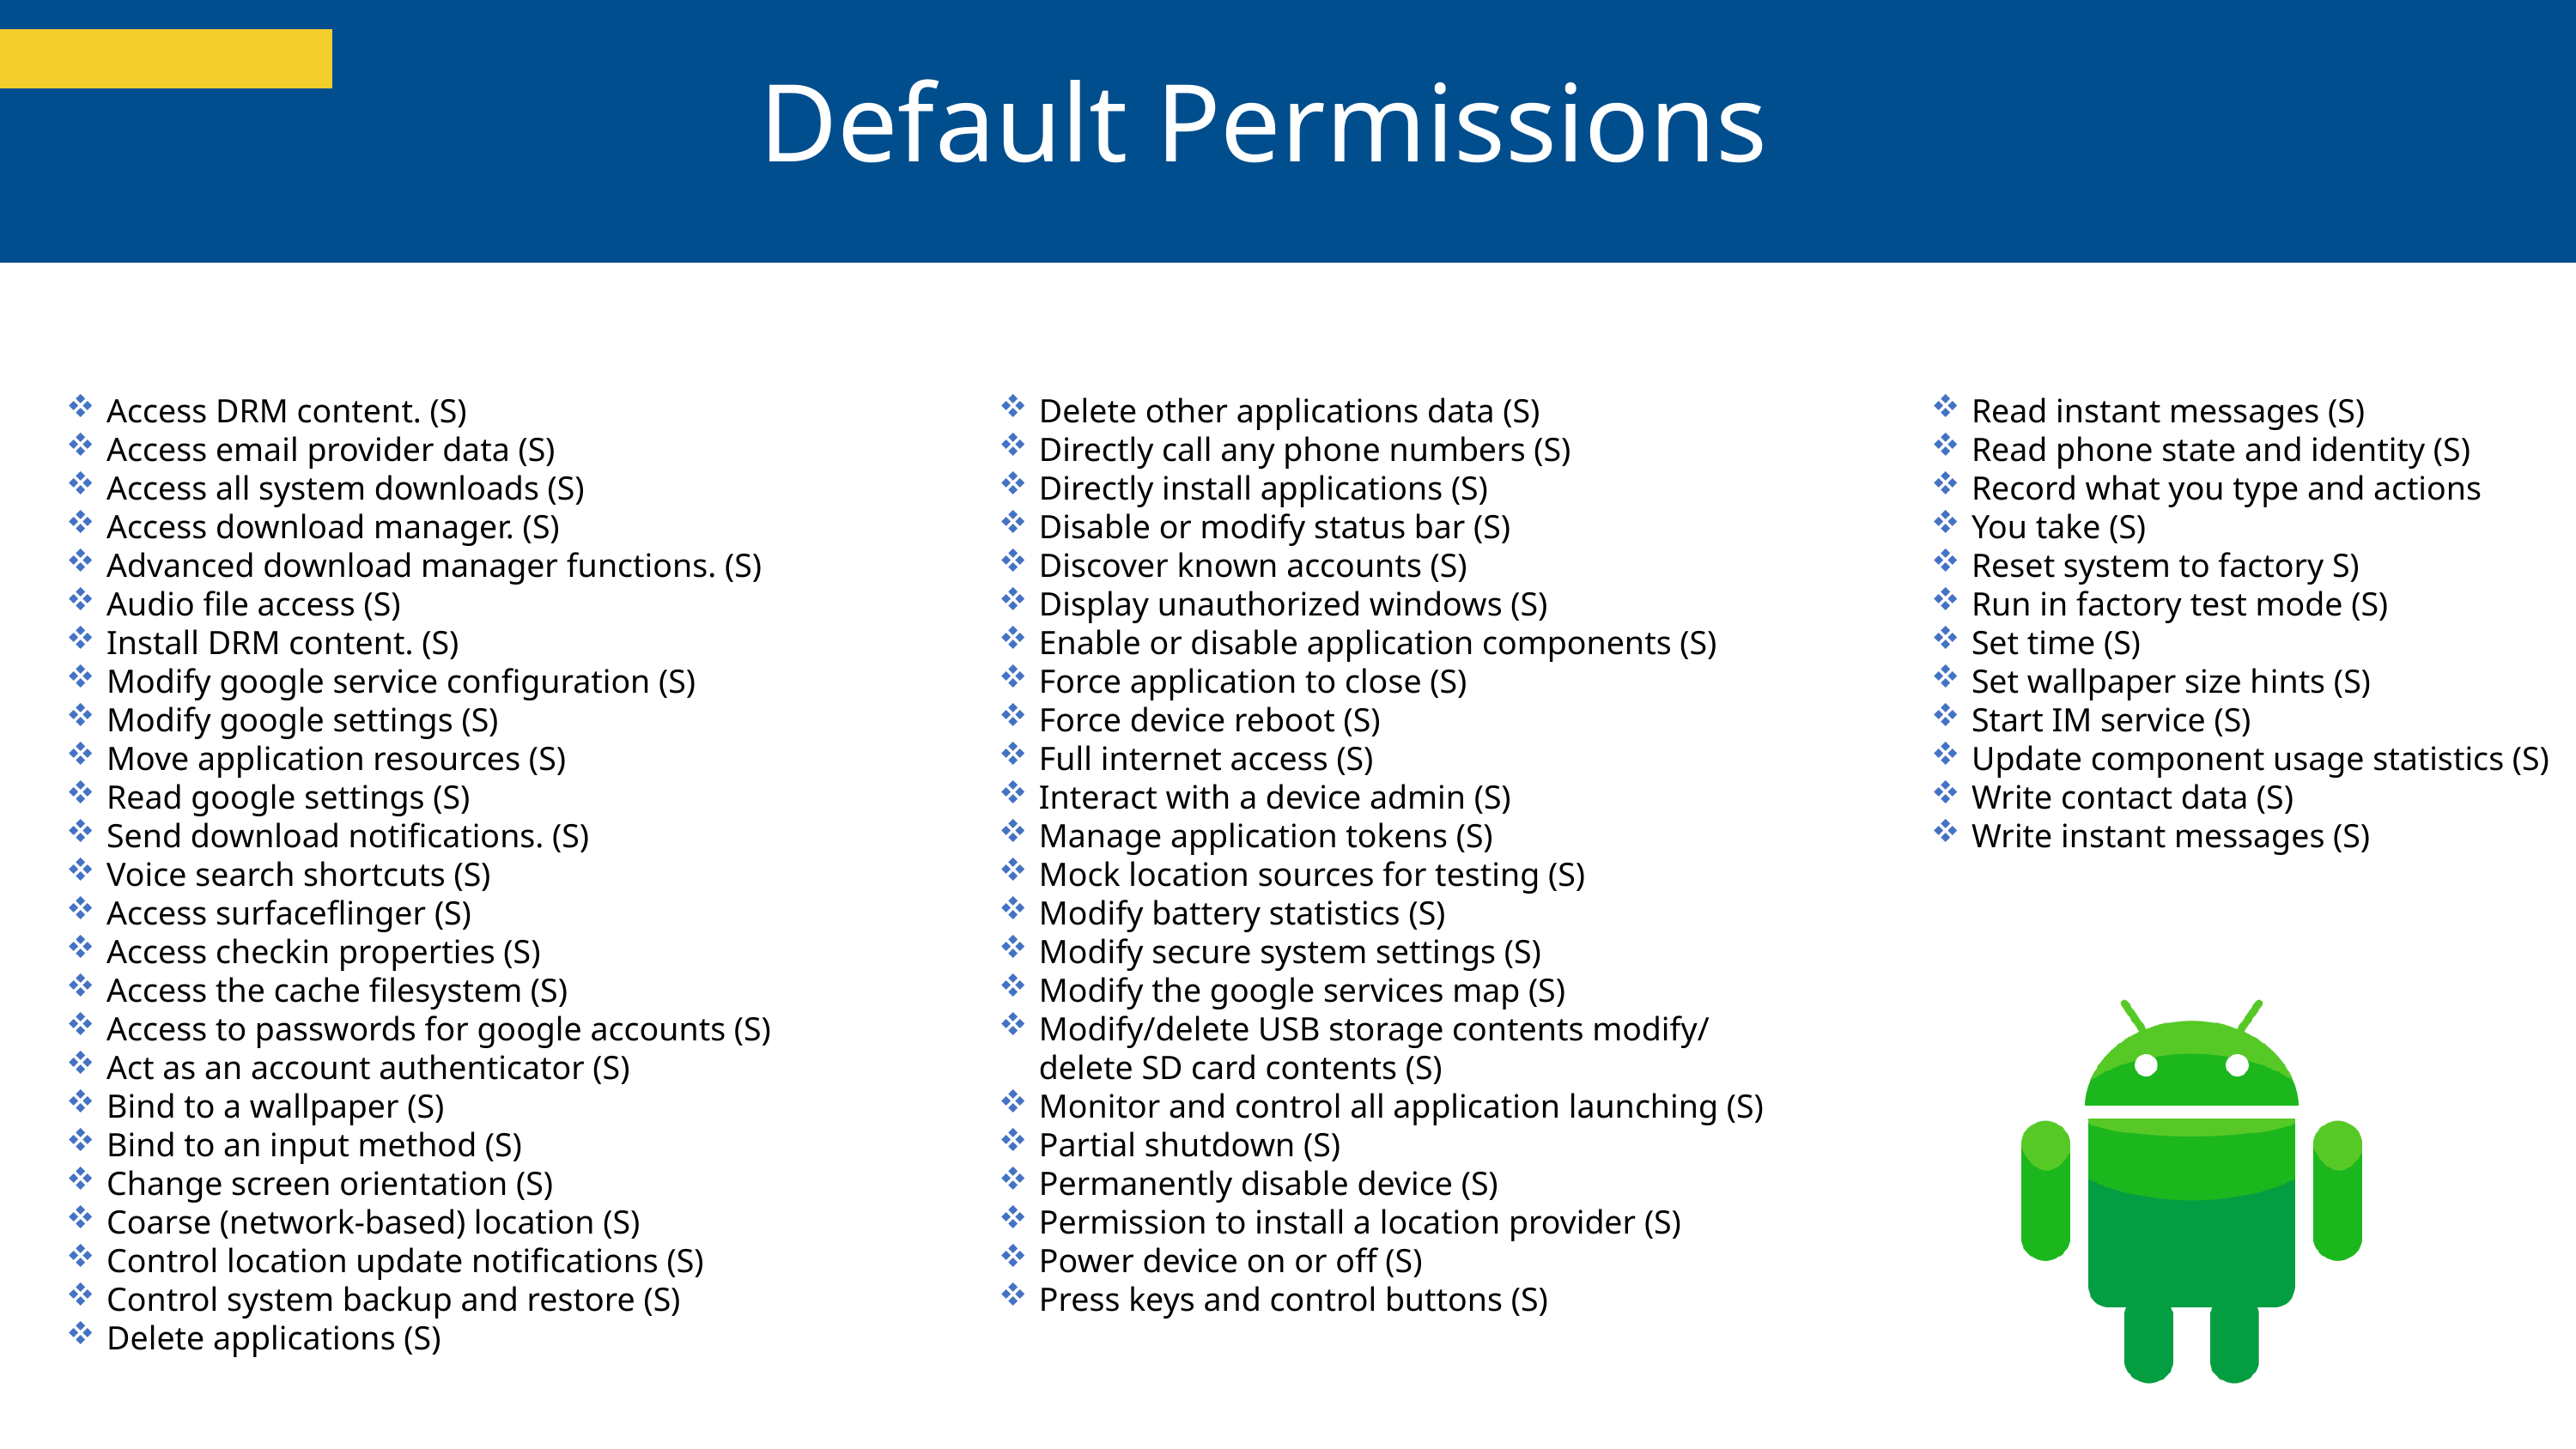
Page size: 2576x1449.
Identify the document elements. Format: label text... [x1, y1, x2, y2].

picture [1996, 996, 2386, 1386]
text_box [0, 29, 333, 89]
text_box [0, 0, 2576, 417]
text_box Access DRM content. (S) Access email provider data (S) Access all system downloads (S) Access download manager. (S) Advanced download manager functions. (S) Audio file access (S) Install DRM content. (S) Modify google service configuration (S) Modify google settings (S) Move application resources (S) Read google settings (S) Send download notifications. (S) Voice search shortcuts (S) Access surfaceflinger (S) Access checkin properties (S) Access the cache filesystem (S) Access to passwords for google accounts (S) Act as an account authenticator (S) Bind to a wallpaper (S) Bind to an input method (S) Change screen orientation (S) Coarse (network-based) location (S) Control location update notifications (S) Control system backup and restore (S) Delete applications (S) Delete other applications caches (S) Delete other applications data (S) Directly call any phone numbers (S) Directly install applications (S) Disable or modify status bar (S) Discover known accounts (S) Display unauthorized windows (S) Enable or disable application components (S) Force application to close (S) Force device reboot (S) Full internet access (S) Interact with a device admin (S) Manage application tokens (S) Mock location sources for testing (S) Modify battery statistics (S) Modify secure system settings (S) Modify the google services map (S) Modify/delete USB storage contents modify/delete SD card contents (S) Monitor and control all application launching (S) Partial shutdown (S) Permanently disable device (S) Permission to install a location provider (S) Power device on or off (S) Press keys and control buttons (S) Prevent app switches (s) Read frame buffer (S) Read instant messages (S) Read phone state and identity (S) Record what you type and actions You take (S) Reset system to factory S) Run in factory test mode (S) Set time (S) Set wallpaper size hints (S) Start IM service (S) Update component usage statistics (S) Write contact data (S) Write instant messages (S) [53, 417, 2576, 1449]
